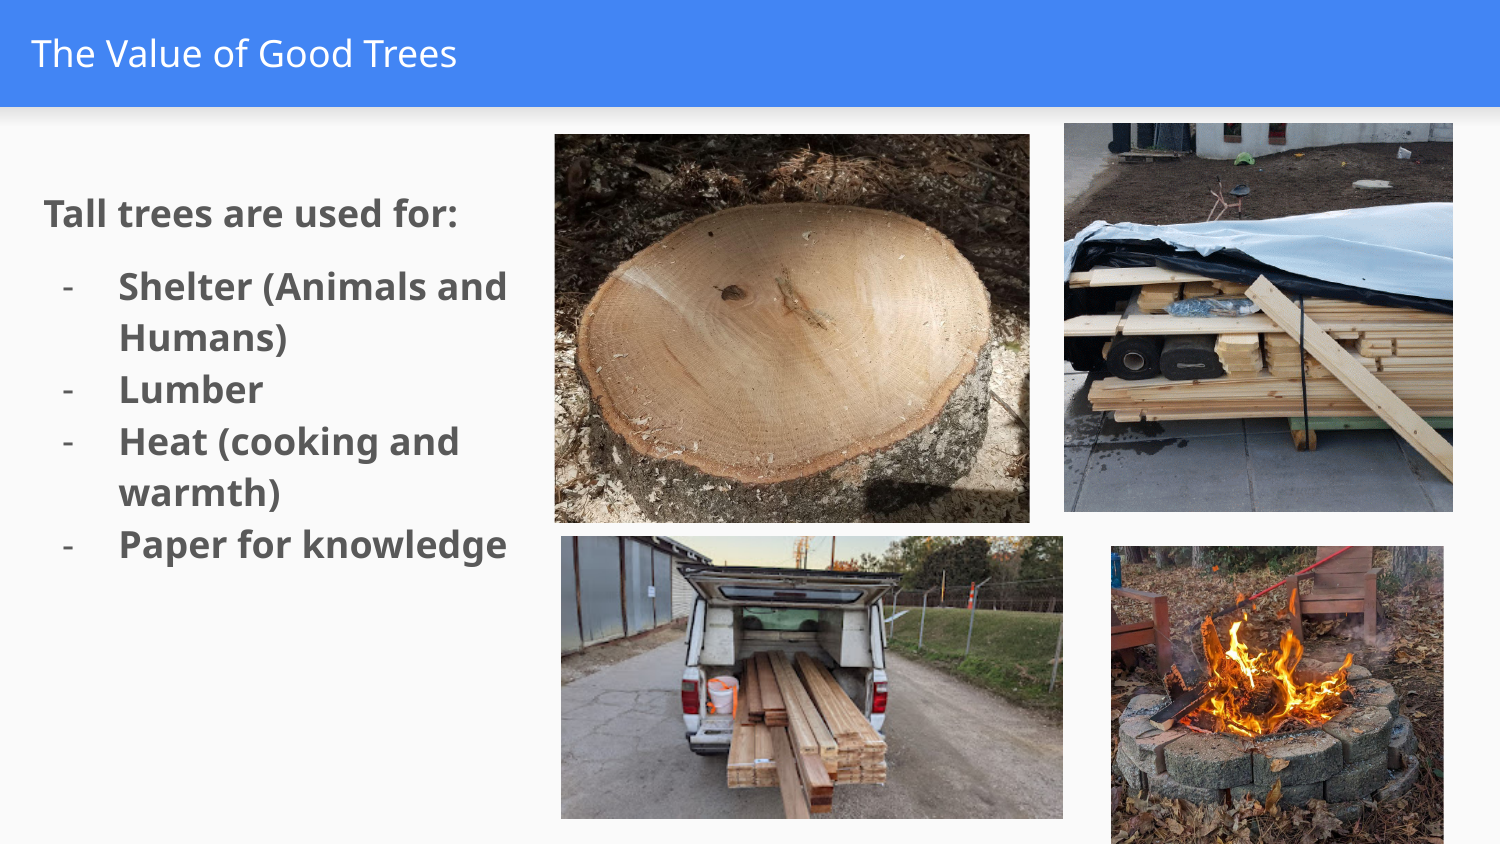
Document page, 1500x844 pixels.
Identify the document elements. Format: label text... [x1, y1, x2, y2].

picture [1110, 543, 1444, 844]
picture [1064, 123, 1453, 513]
picture [561, 536, 1063, 819]
text_box Tall trees are used for: Shelter (Animals and Humans) Lumber Heat (cooking and warmth) Paper for knowledge [28, 168, 537, 760]
picture [554, 134, 1030, 524]
title The Value of Good Trees [16, 2, 1464, 102]
